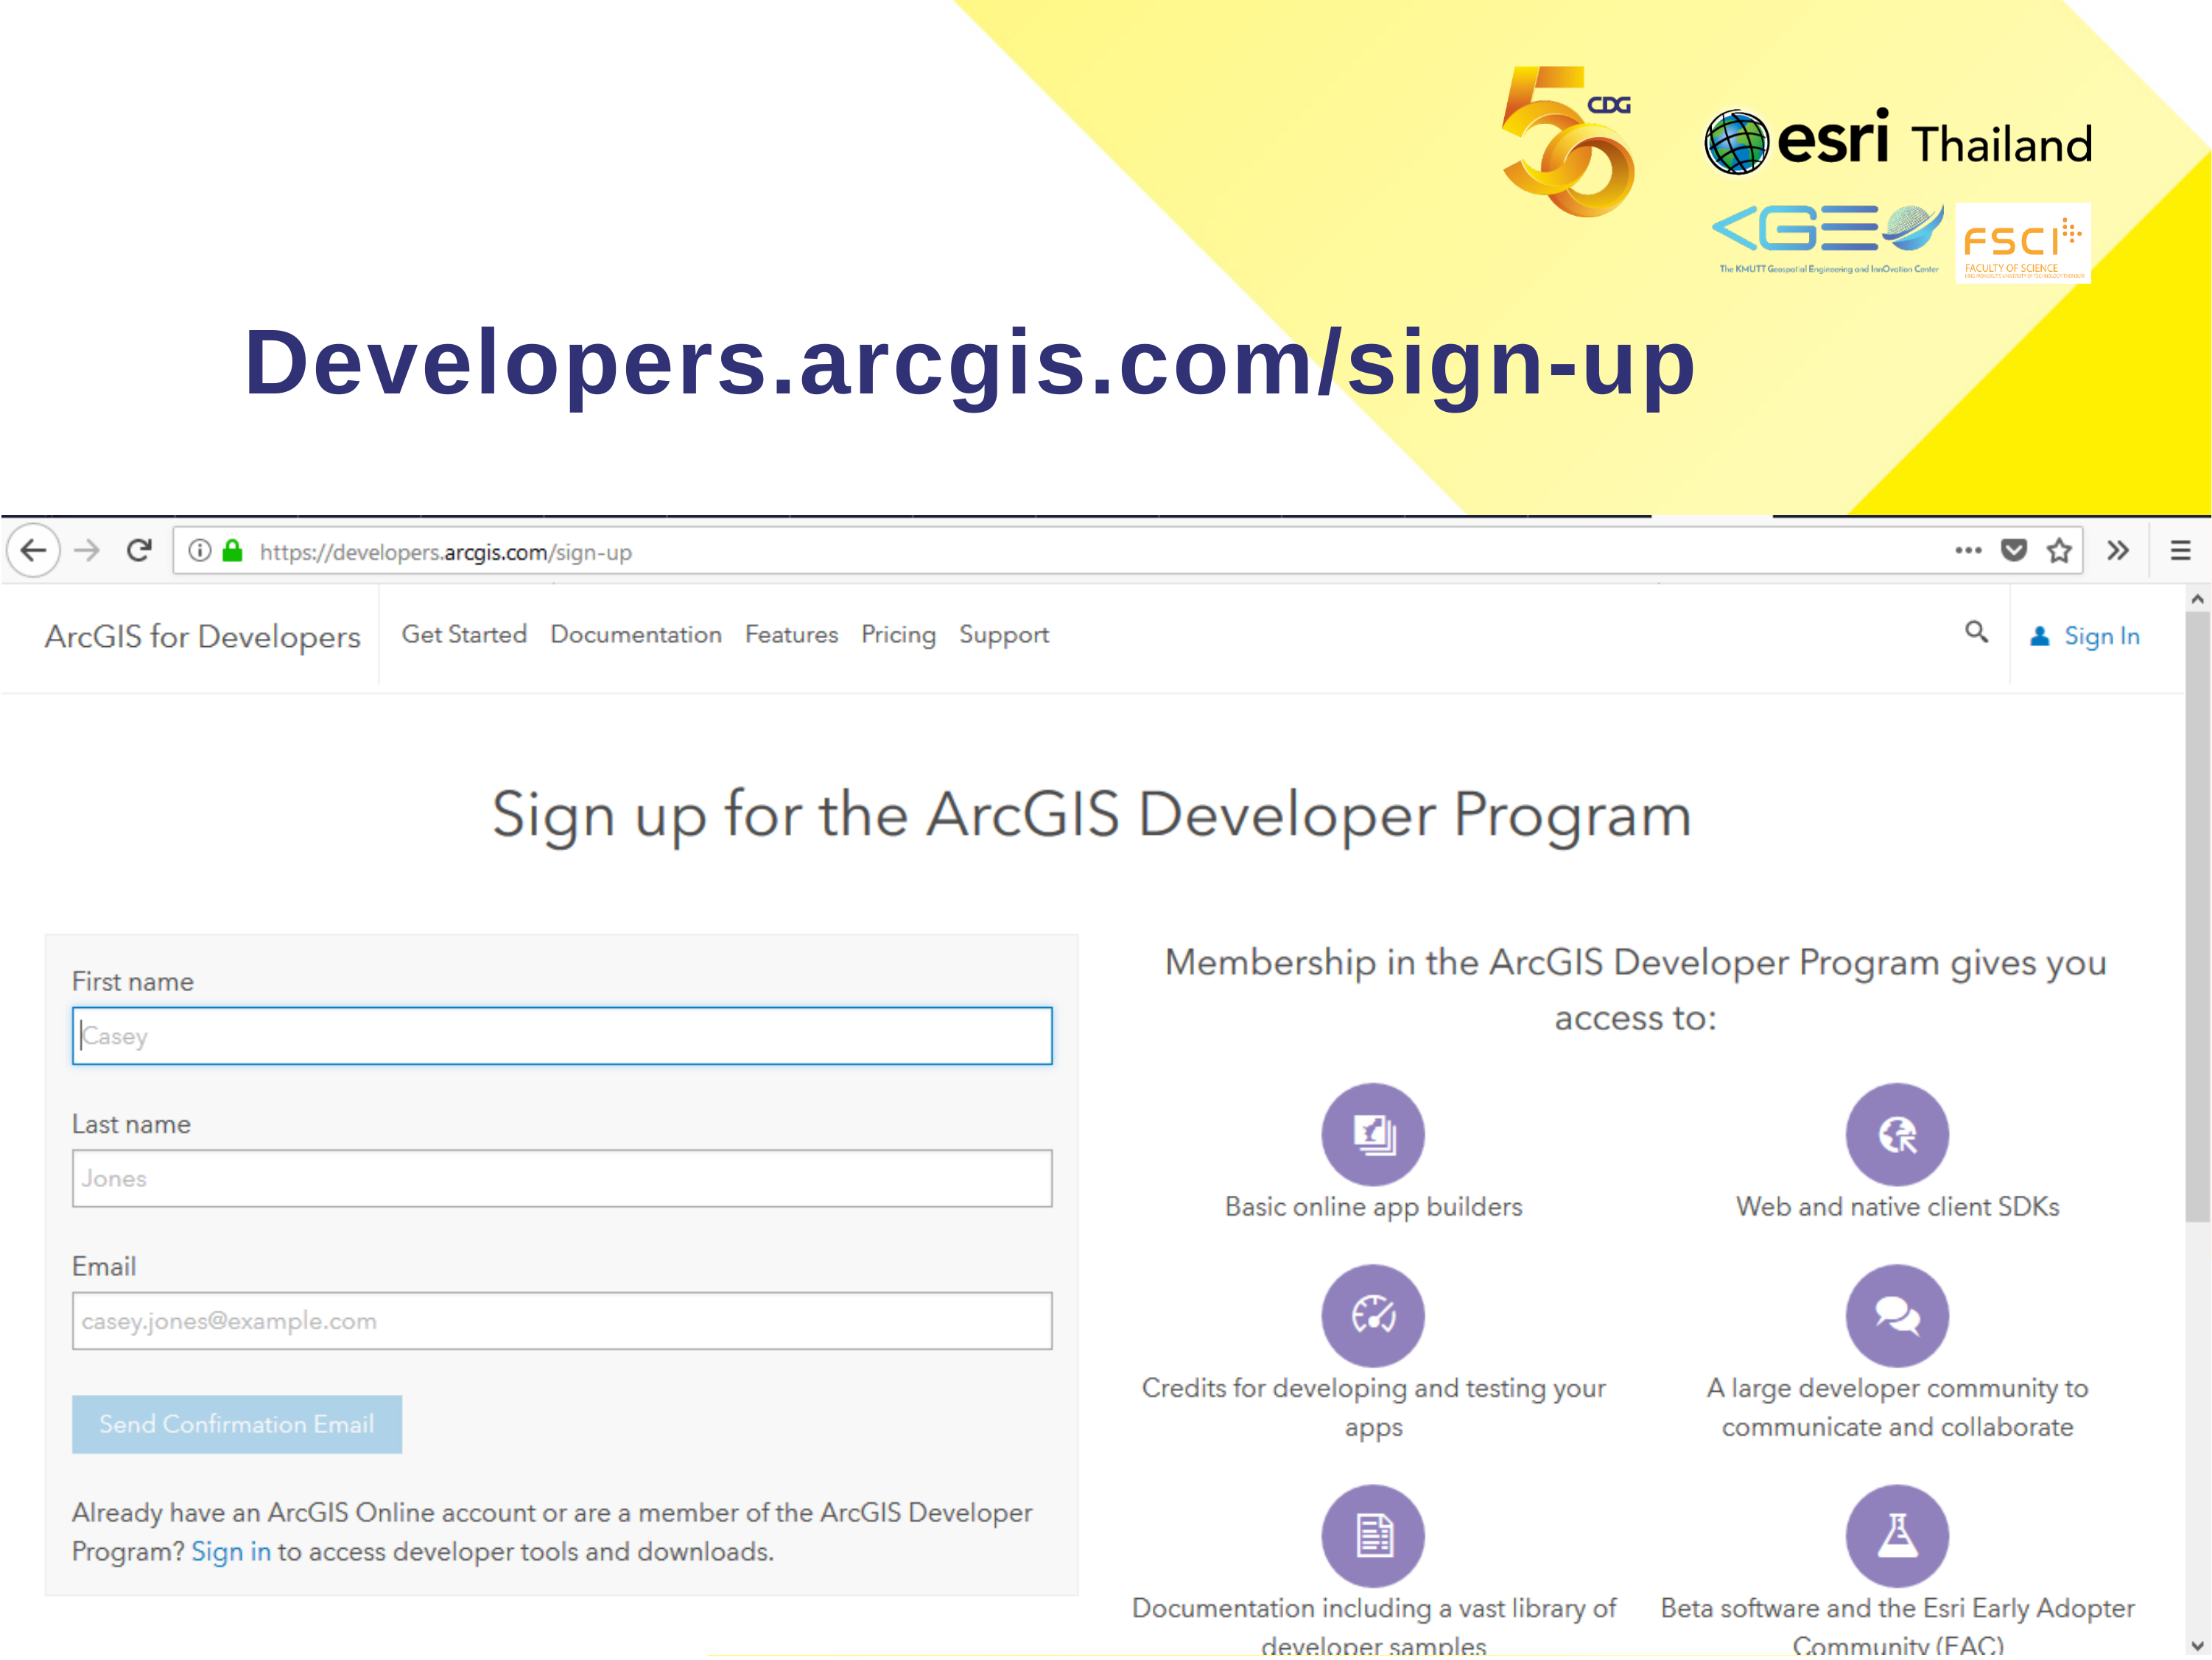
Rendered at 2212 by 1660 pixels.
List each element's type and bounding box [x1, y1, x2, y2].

picture [0, 0, 2212, 1659]
text_box [1501, 66, 2091, 217]
